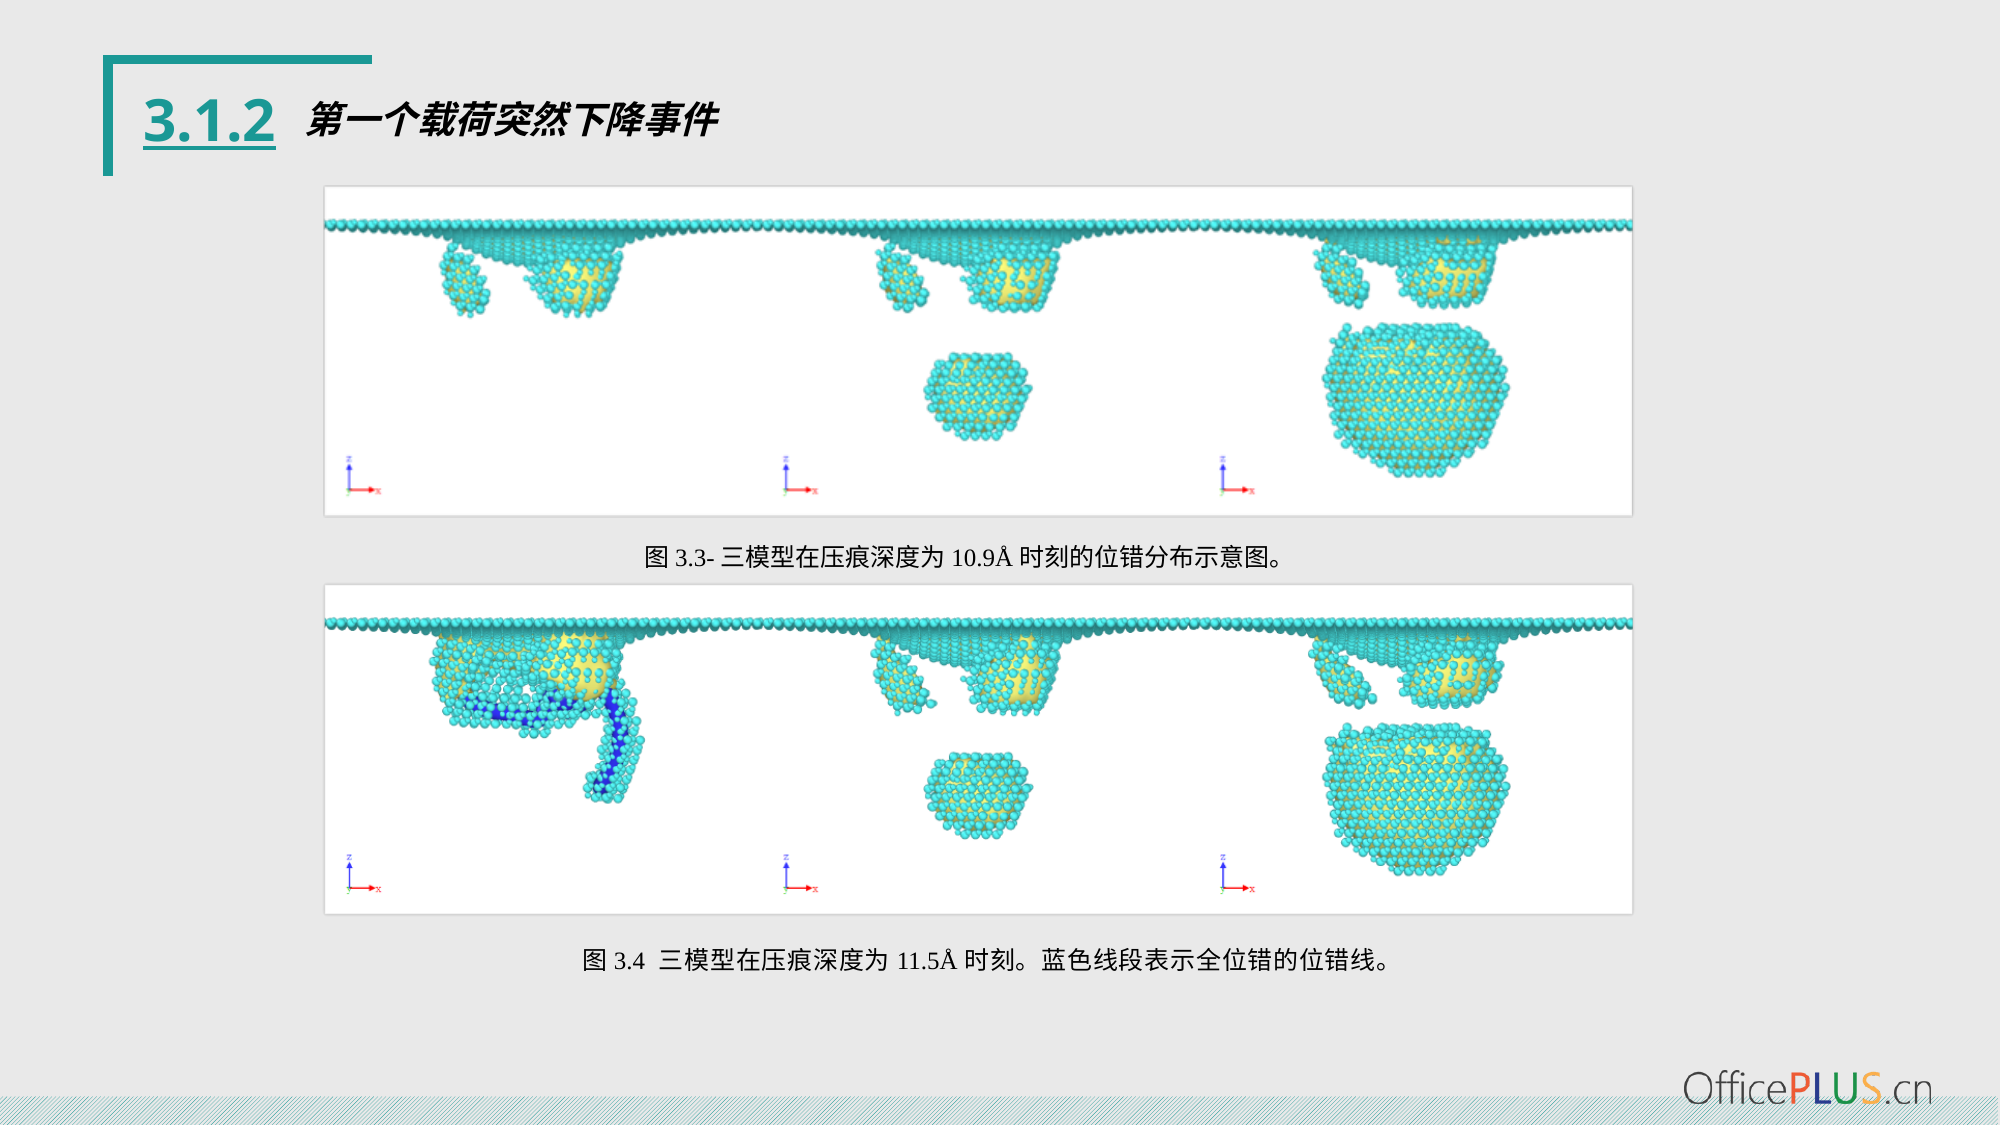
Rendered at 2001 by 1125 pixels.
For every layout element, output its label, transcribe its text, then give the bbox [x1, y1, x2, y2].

text_box 3.1.2 [128, 75, 331, 161]
picture [322, 184, 1636, 519]
picture [1684, 1070, 1931, 1104]
text_box 图3.4 三模型在压痕深度为11.5Å时刻。蓝色线段表示全位错的位错线。 [567, 917, 1392, 982]
text_box 图3.3-三模型在压痕深度为10.9Å时刻的位错分布示意图。 [629, 519, 1329, 579]
picture [322, 582, 1636, 917]
text_box 第一个载荷突然下降事件 [289, 88, 816, 148]
